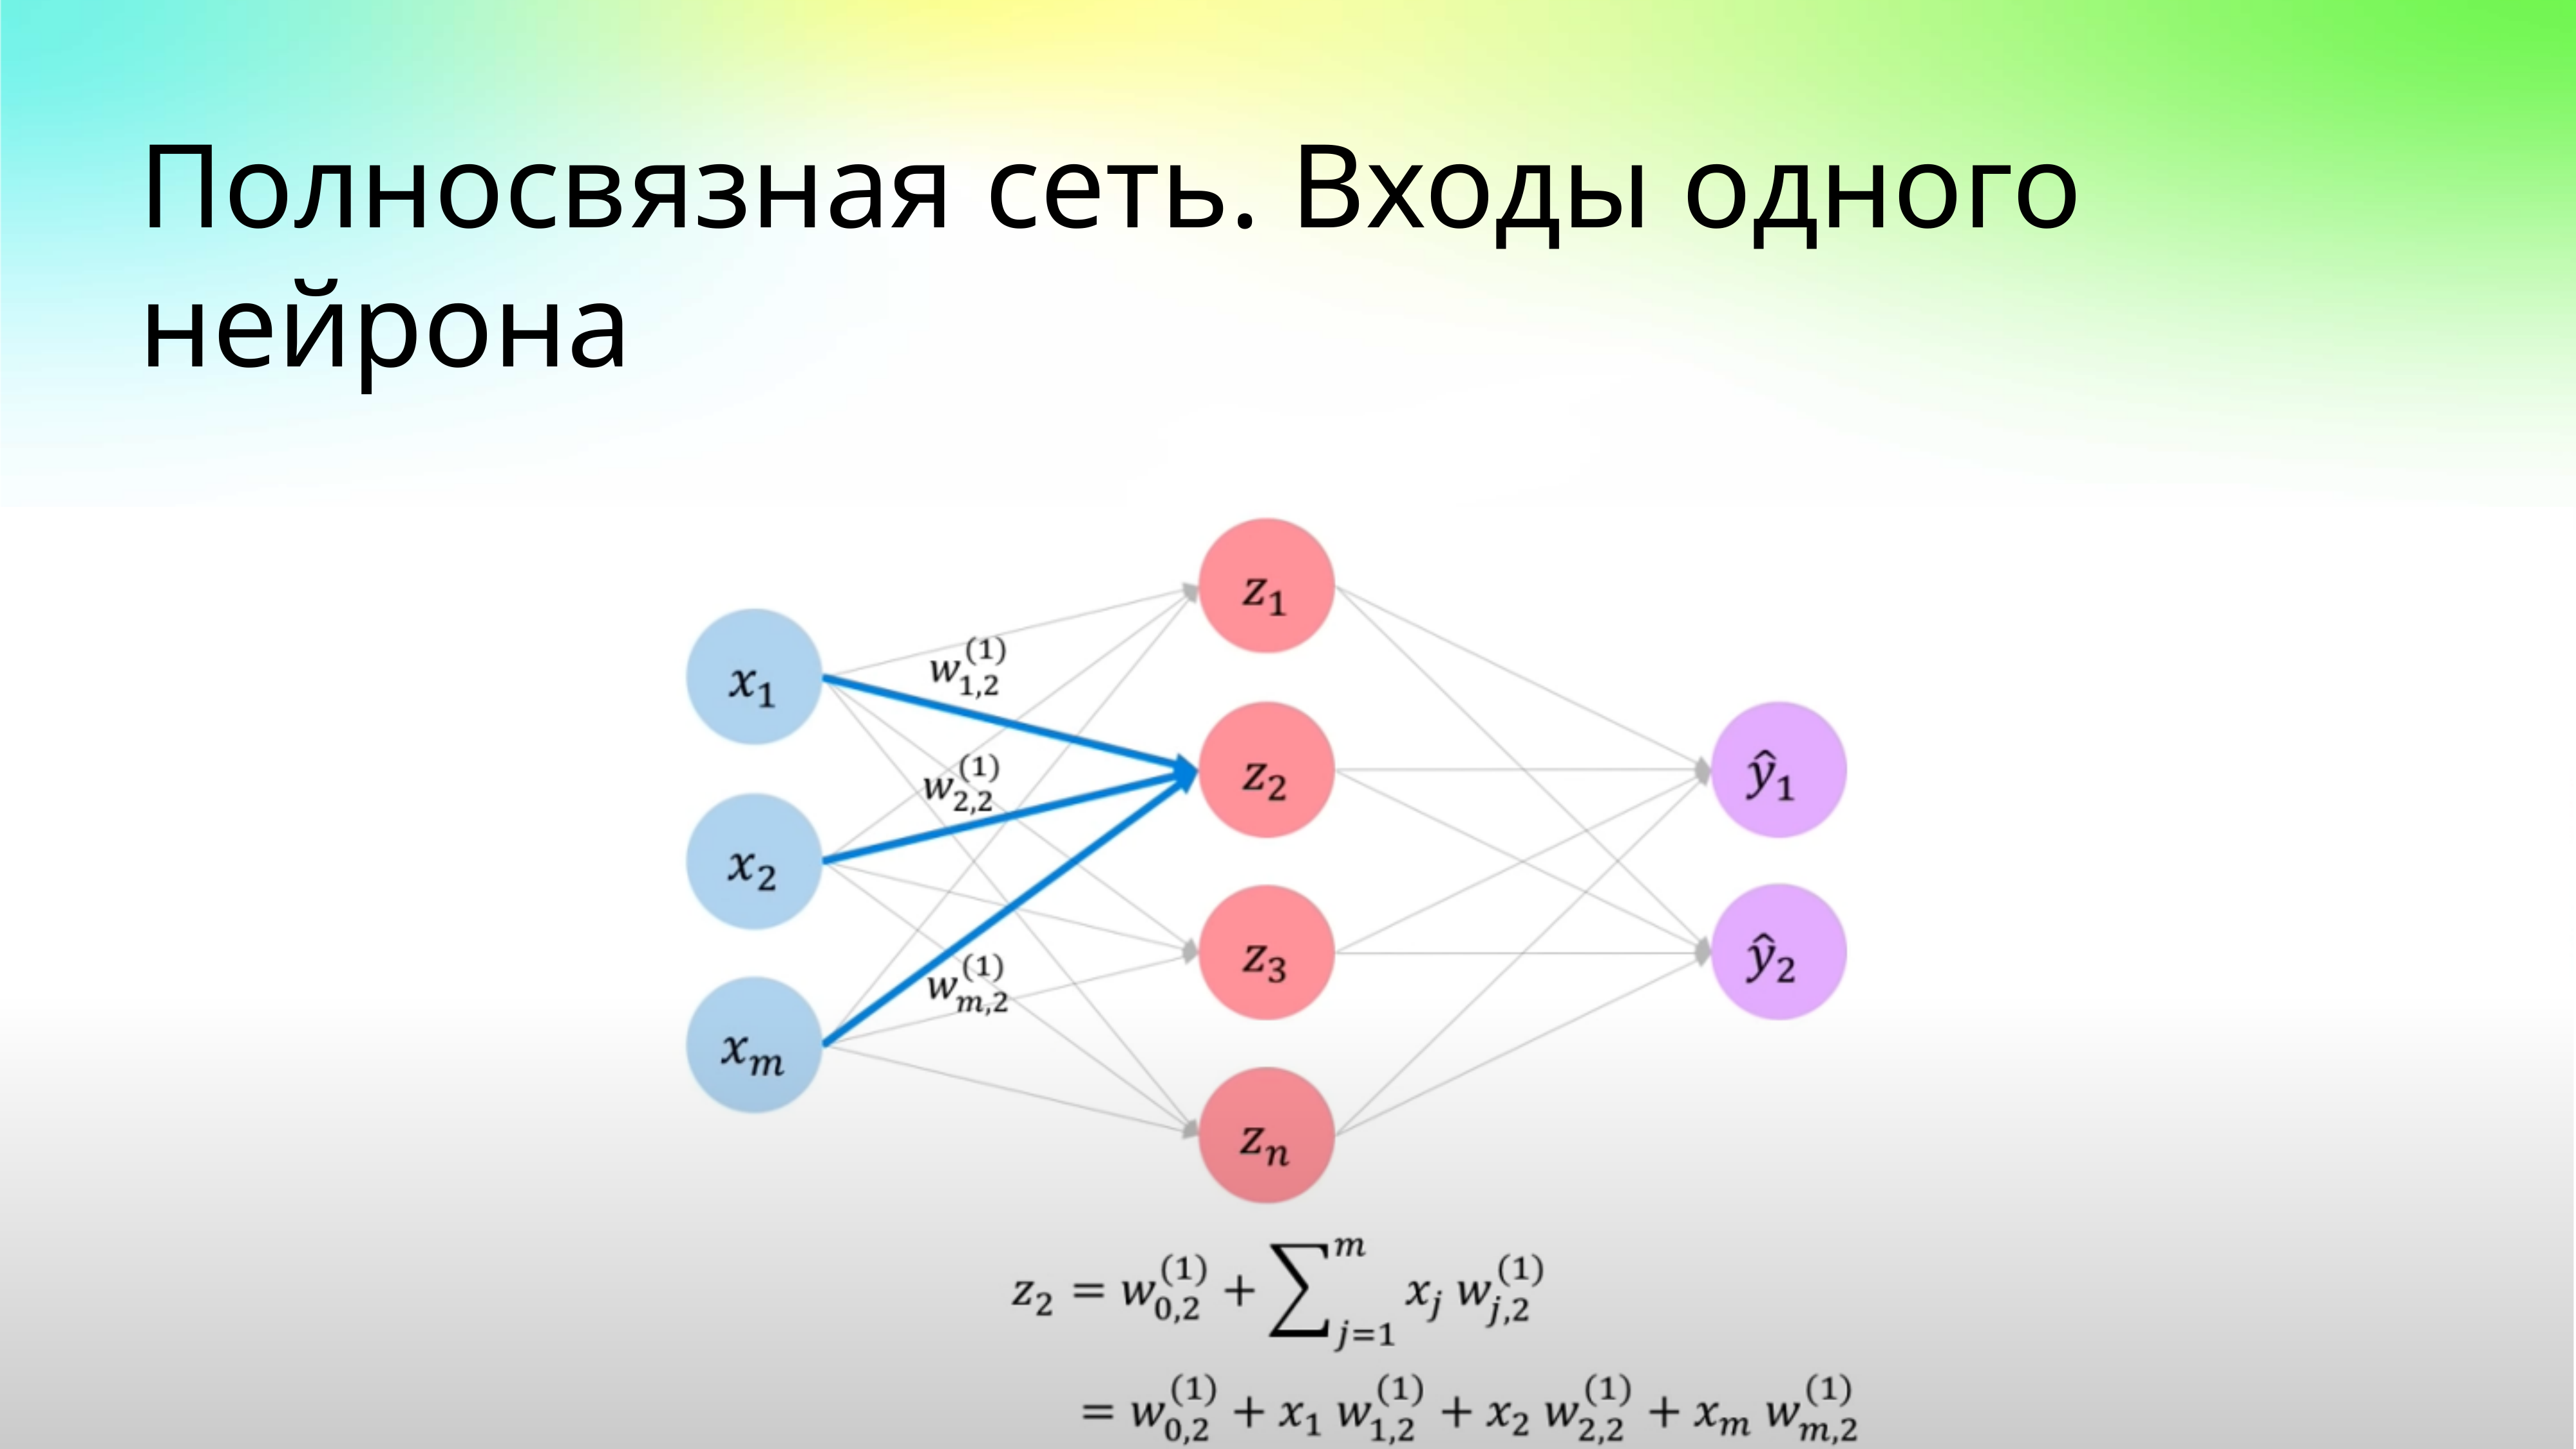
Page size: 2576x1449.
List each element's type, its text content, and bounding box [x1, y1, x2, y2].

picture [0, 0, 2576, 1449]
title Полносвязная сеть. Входы одного нейрона [133, 107, 2443, 350]
